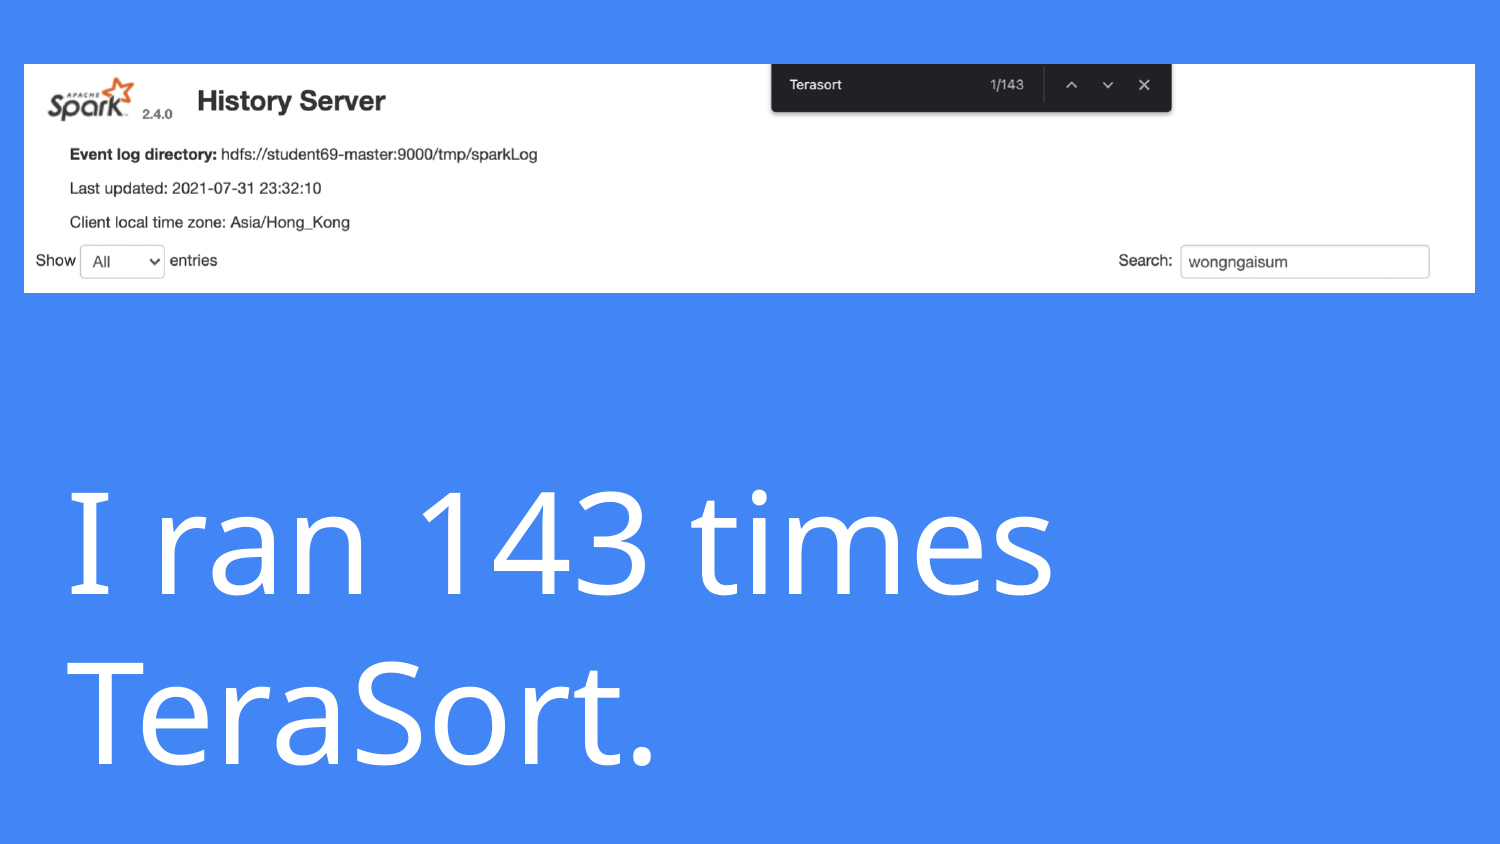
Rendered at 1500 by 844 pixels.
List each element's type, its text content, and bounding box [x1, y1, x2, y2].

picture [24, 63, 1476, 294]
title I ran 143 times TeraSort. [51, 406, 1383, 809]
